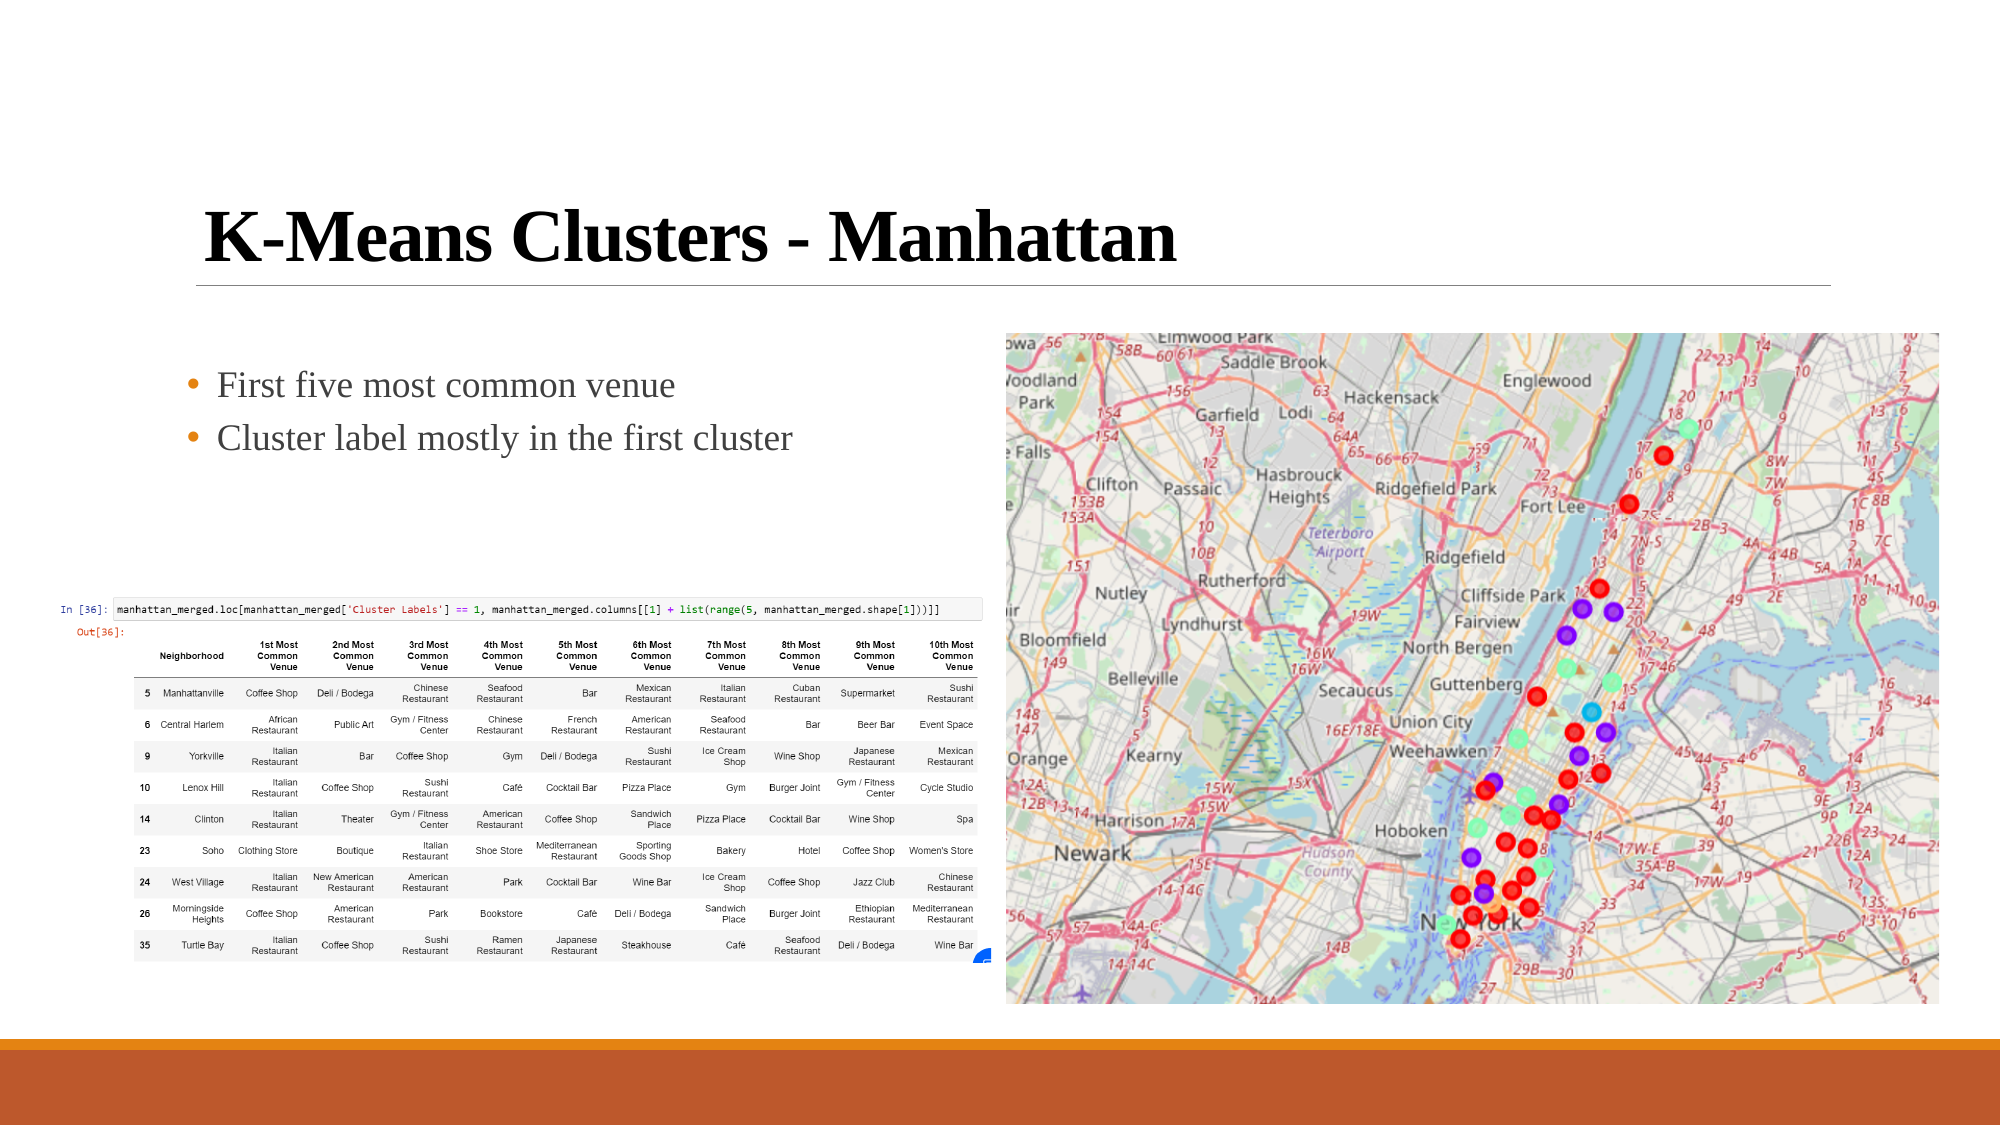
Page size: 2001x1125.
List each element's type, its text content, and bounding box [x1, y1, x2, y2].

list First five most common venue Cluster label mostly in the first cluster [153, 357, 932, 518]
picture [1005, 333, 1940, 1005]
title K-Means Clusters - Manhattan [189, 40, 1243, 285]
picture [46, 589, 992, 963]
